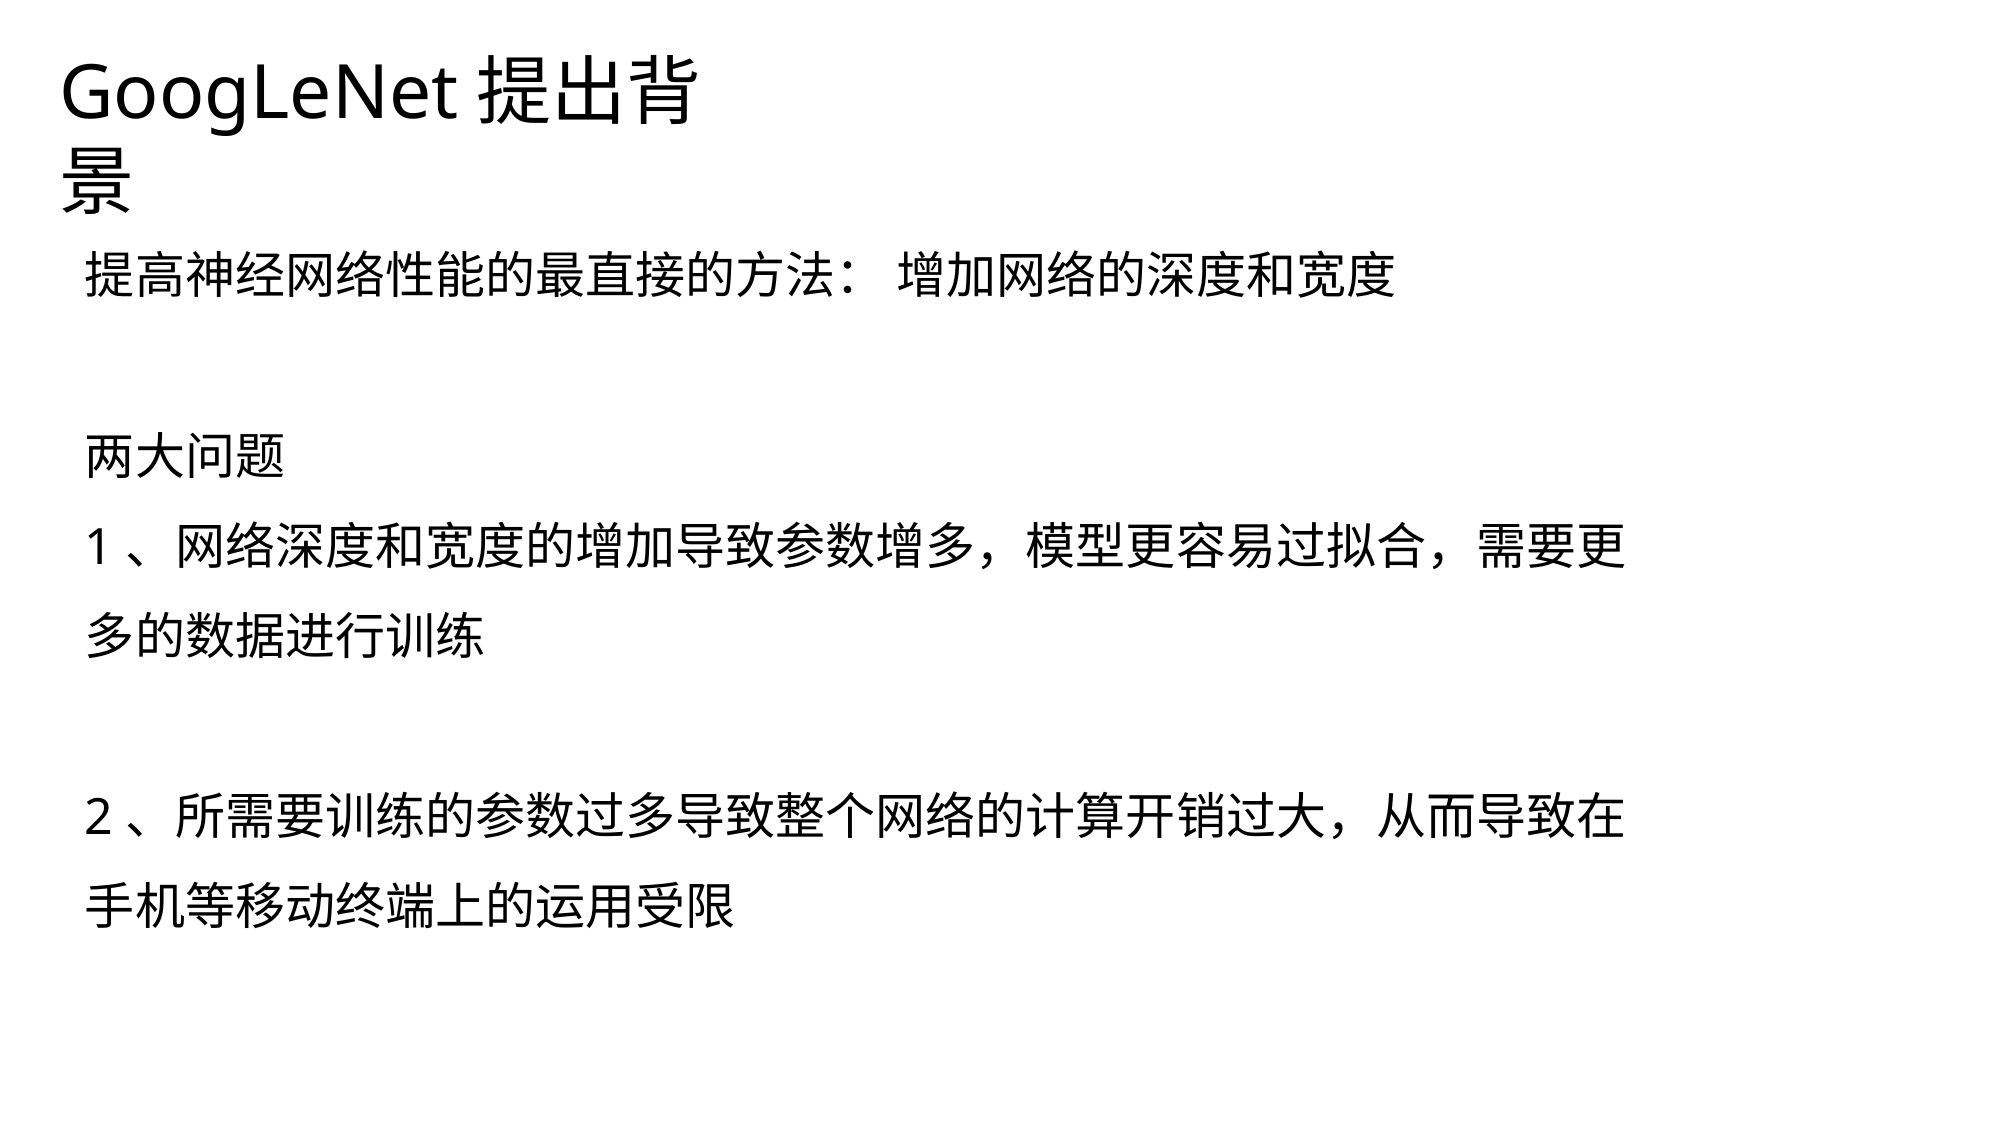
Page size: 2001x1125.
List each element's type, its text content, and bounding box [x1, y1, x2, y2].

text_box 两大问题 1、网络深度和宽度的增加导致参数增多，模型更容易过拟合，需要更多的数据进行训练 2、所需要训练的参数过多导致整个网络的计算开销过大，从而导致在手机等移动终端上的运用受限 [70, 387, 1647, 942]
text_box GoogLeNet提出背景 [44, 36, 737, 232]
text_box 提高神经网络性能的最直接的方法： 增加网络的深度和宽度 [70, 235, 1430, 371]
